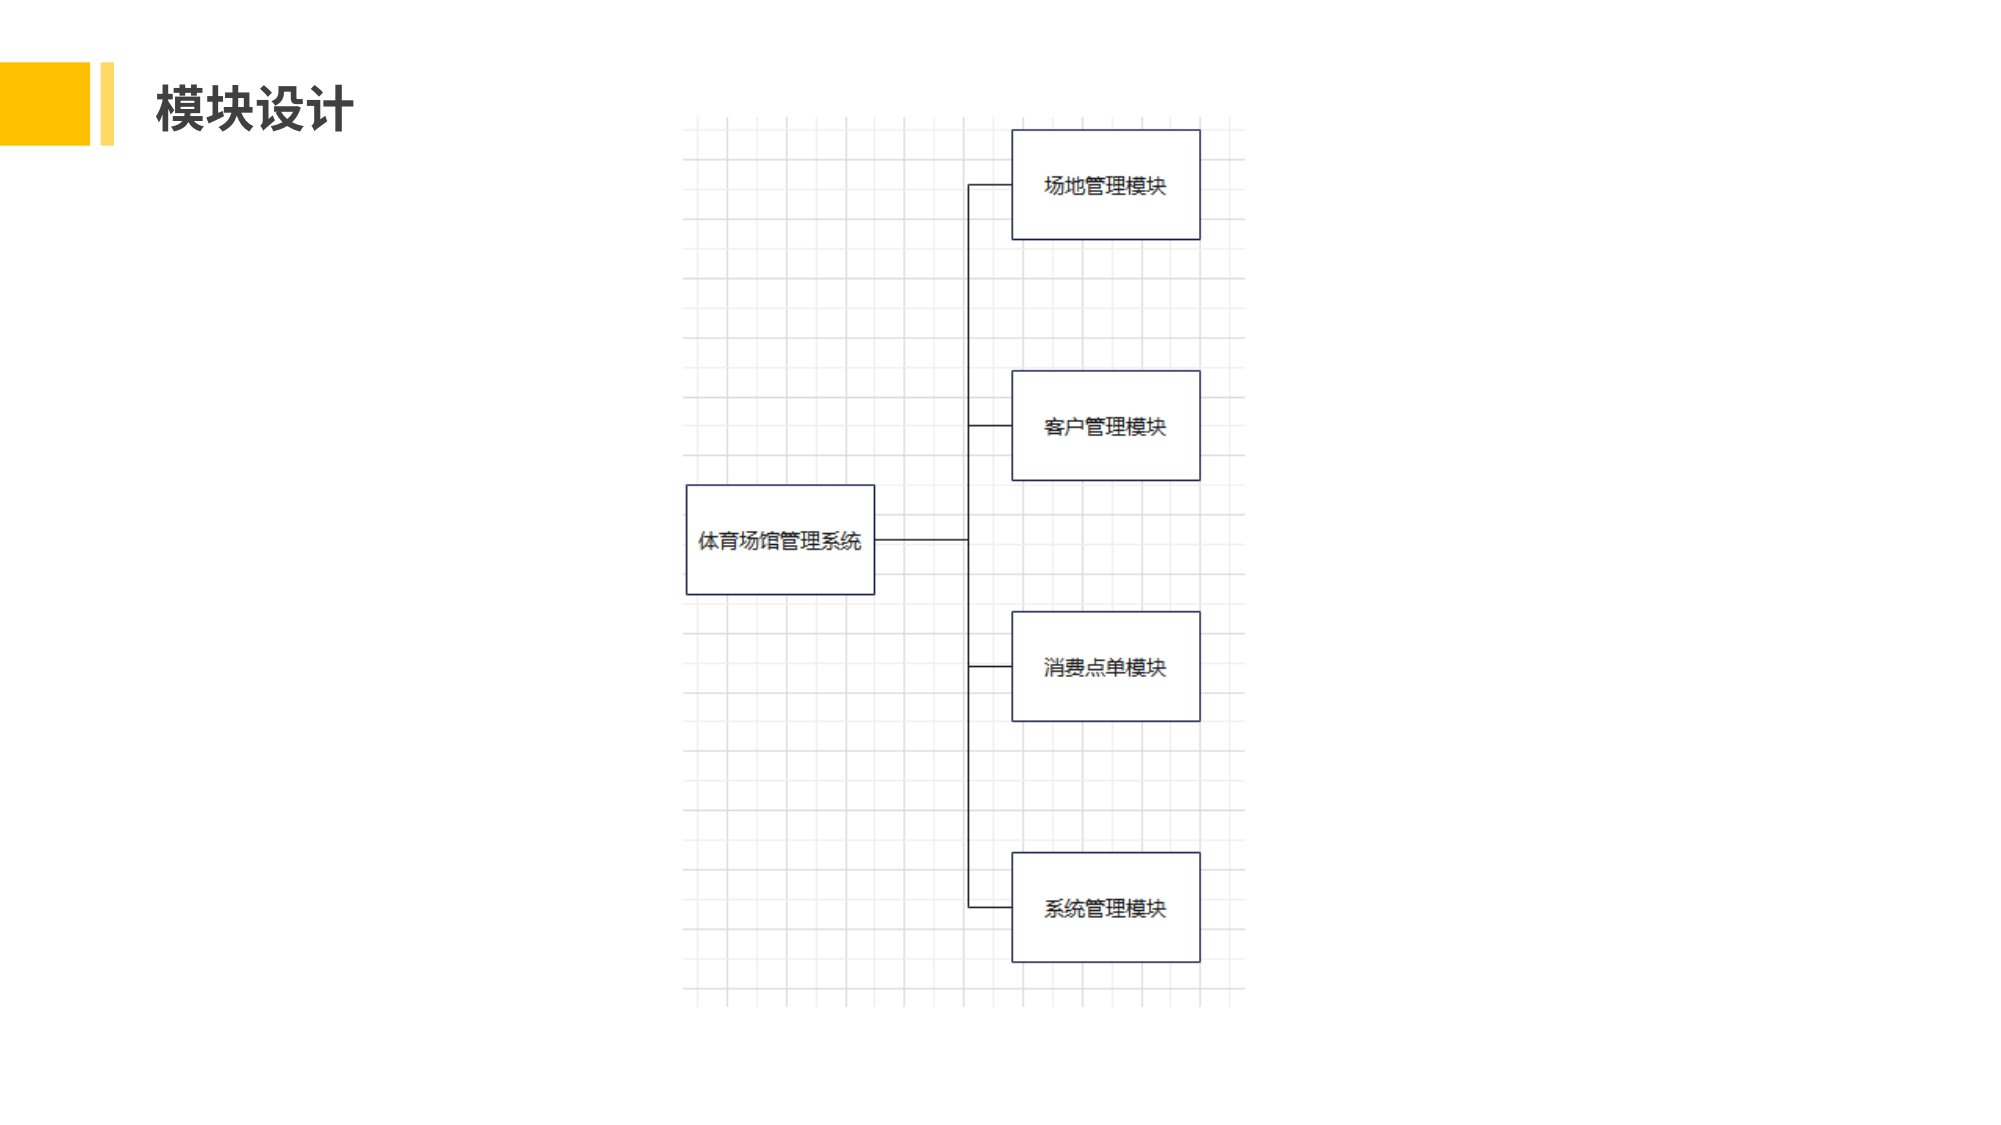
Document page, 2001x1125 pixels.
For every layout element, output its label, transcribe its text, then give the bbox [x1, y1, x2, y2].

picture [683, 117, 1246, 1008]
text_box 模块设计 [140, 69, 633, 145]
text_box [0, 62, 115, 146]
